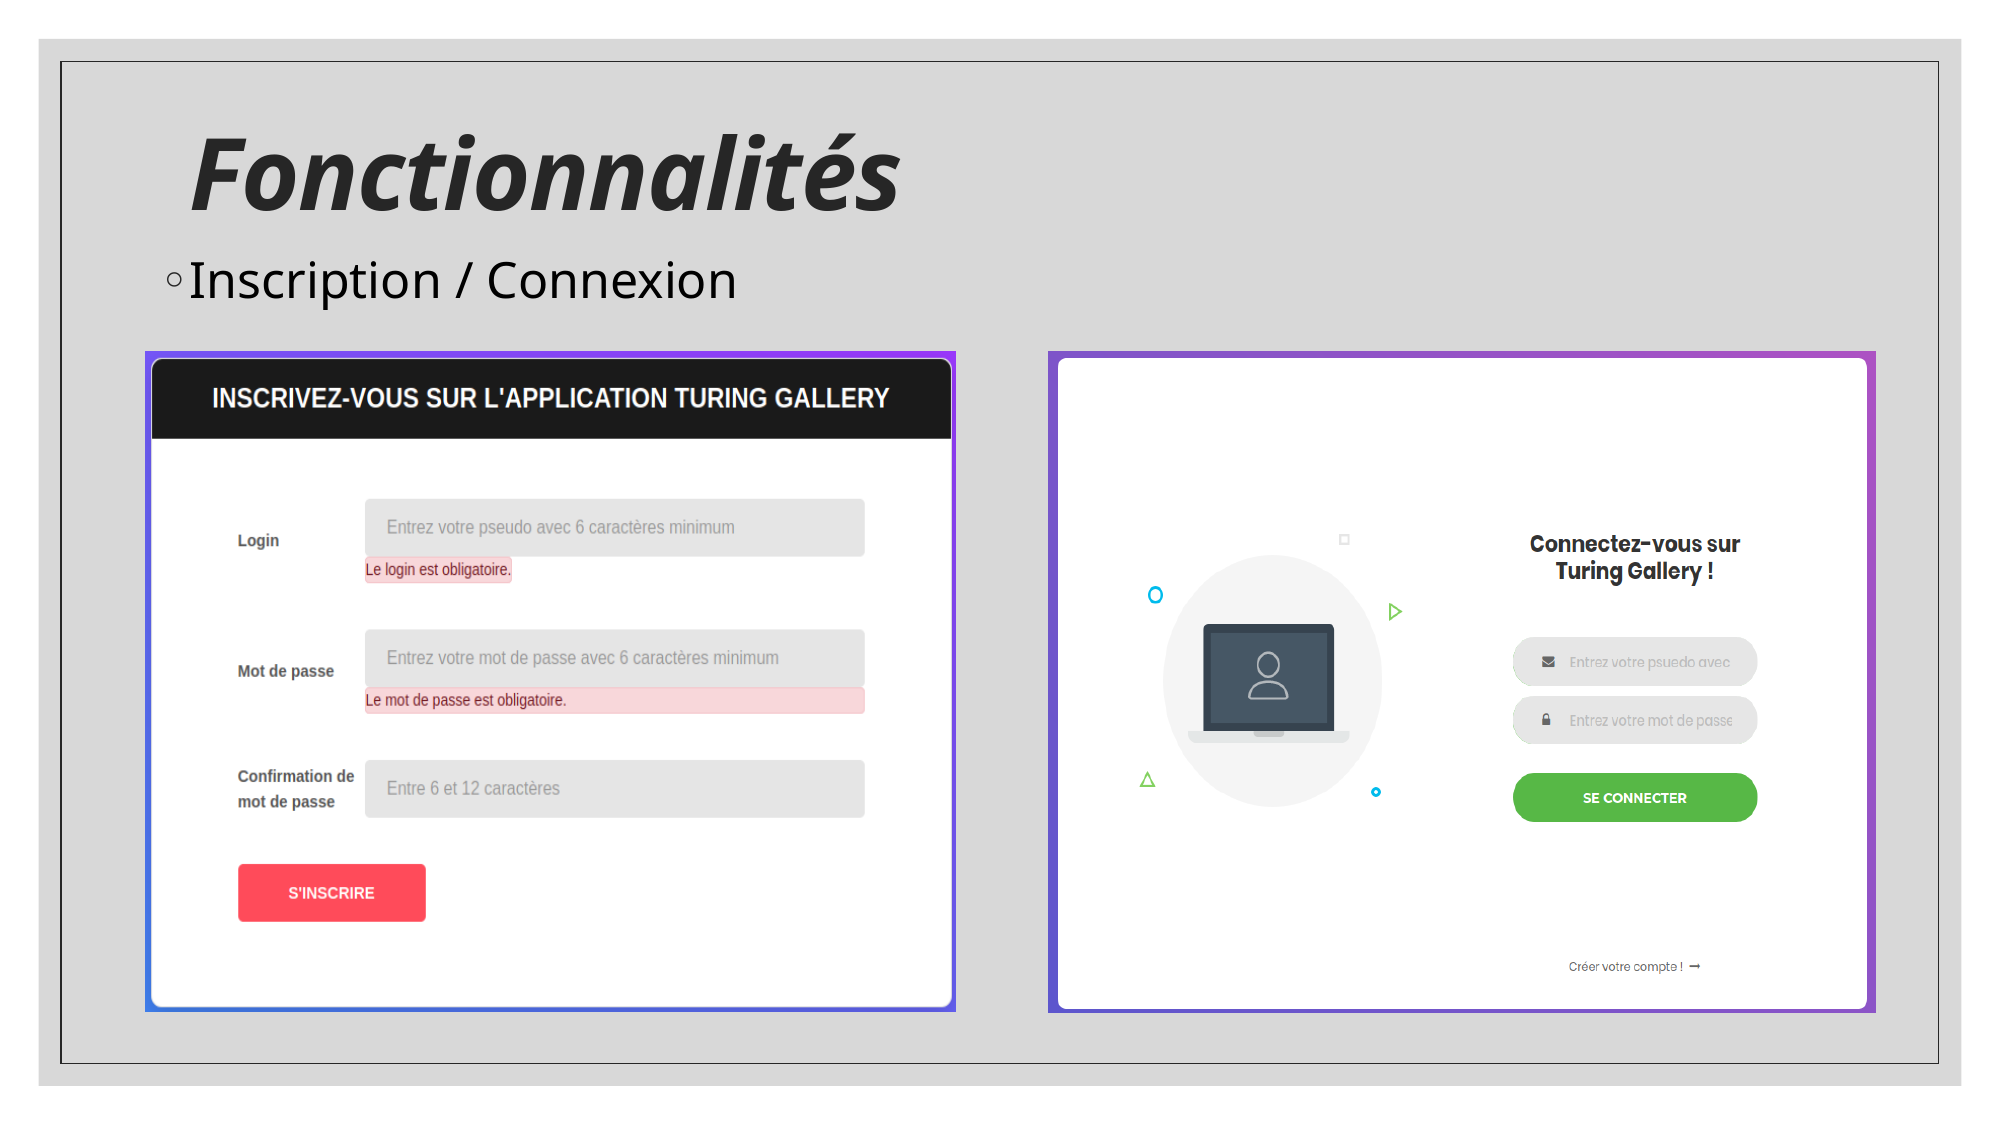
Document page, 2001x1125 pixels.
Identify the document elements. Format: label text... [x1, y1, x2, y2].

title Fonctionnalités [174, 105, 1825, 252]
picture [1048, 351, 1876, 1013]
picture [145, 351, 956, 1013]
list Inscription / Connexion [144, 235, 1795, 309]
